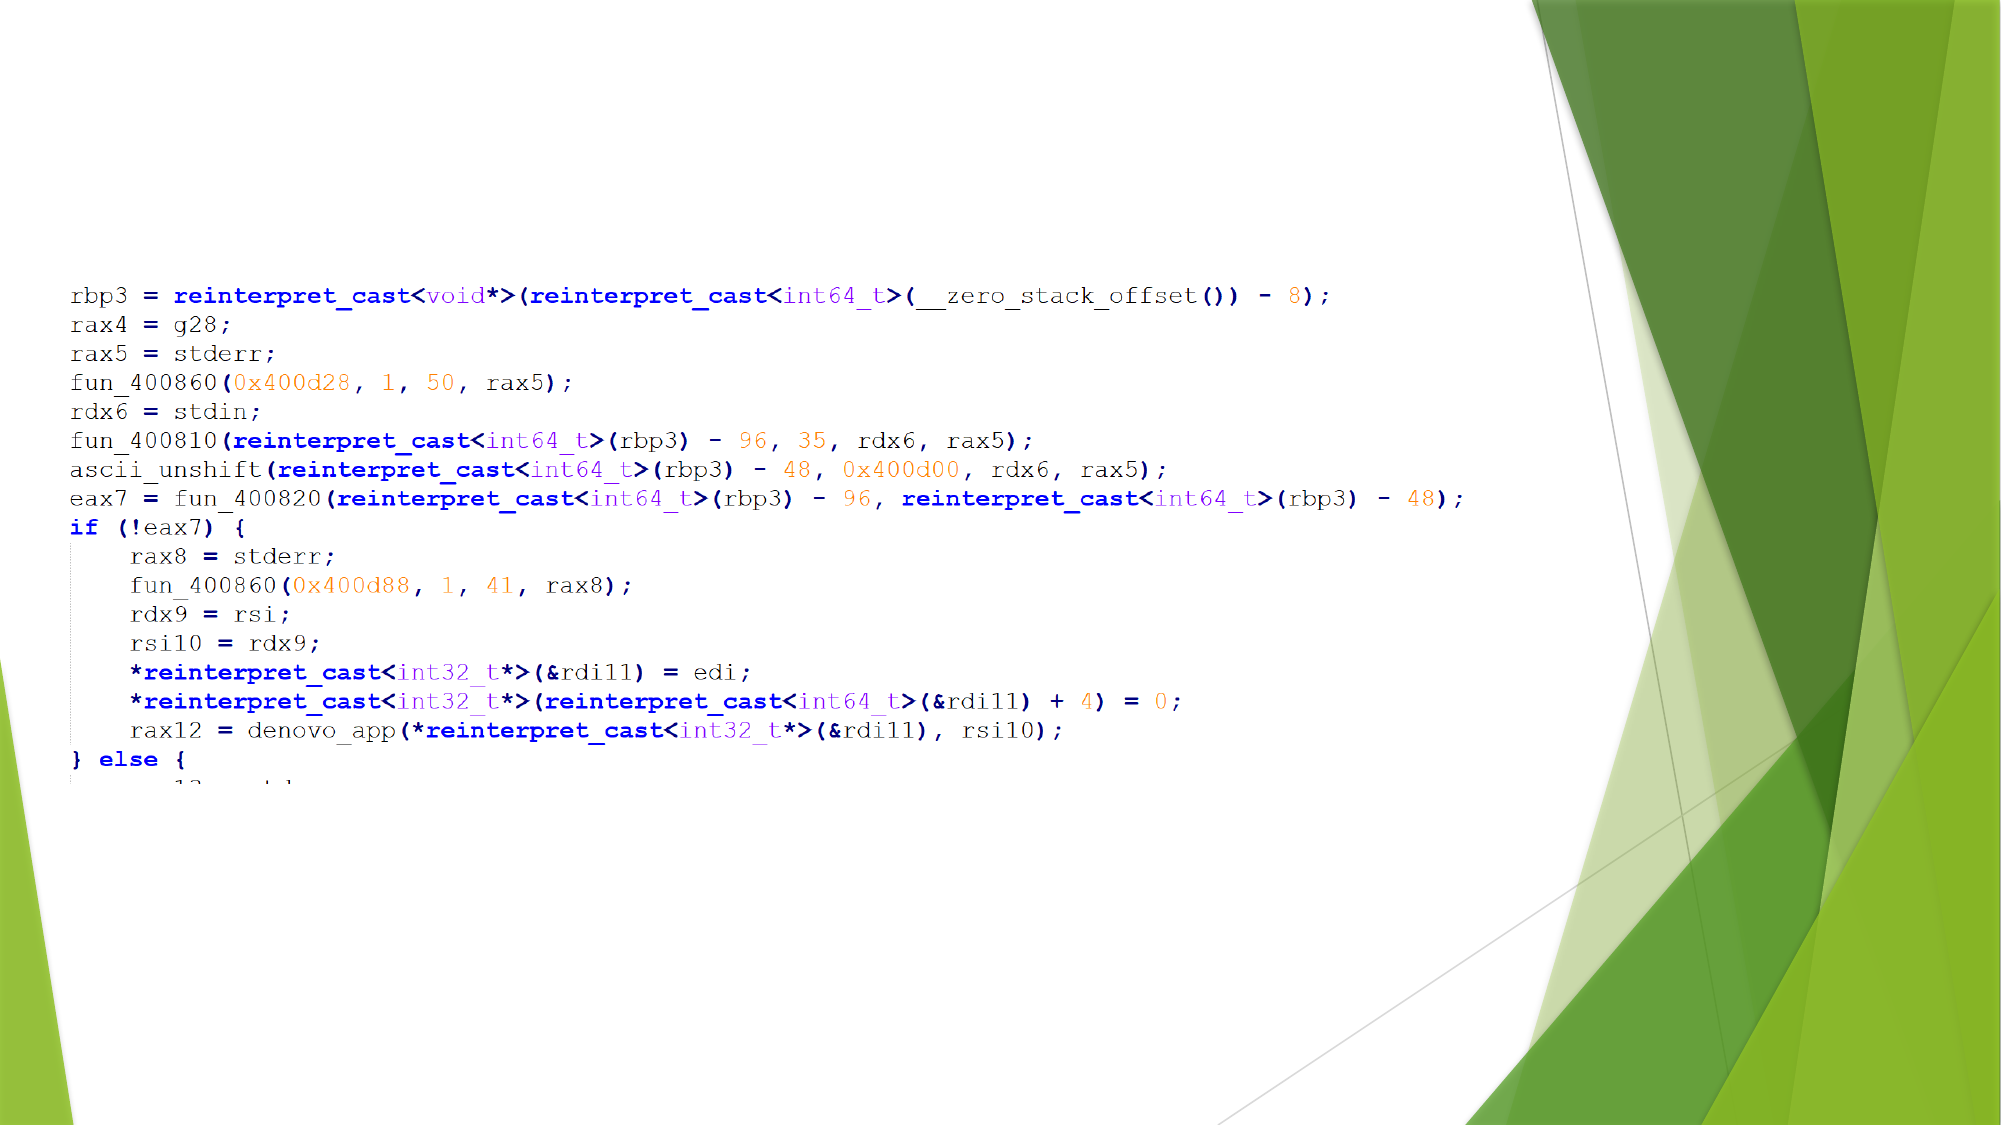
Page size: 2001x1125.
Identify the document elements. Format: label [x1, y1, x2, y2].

picture [60, 282, 1498, 785]
